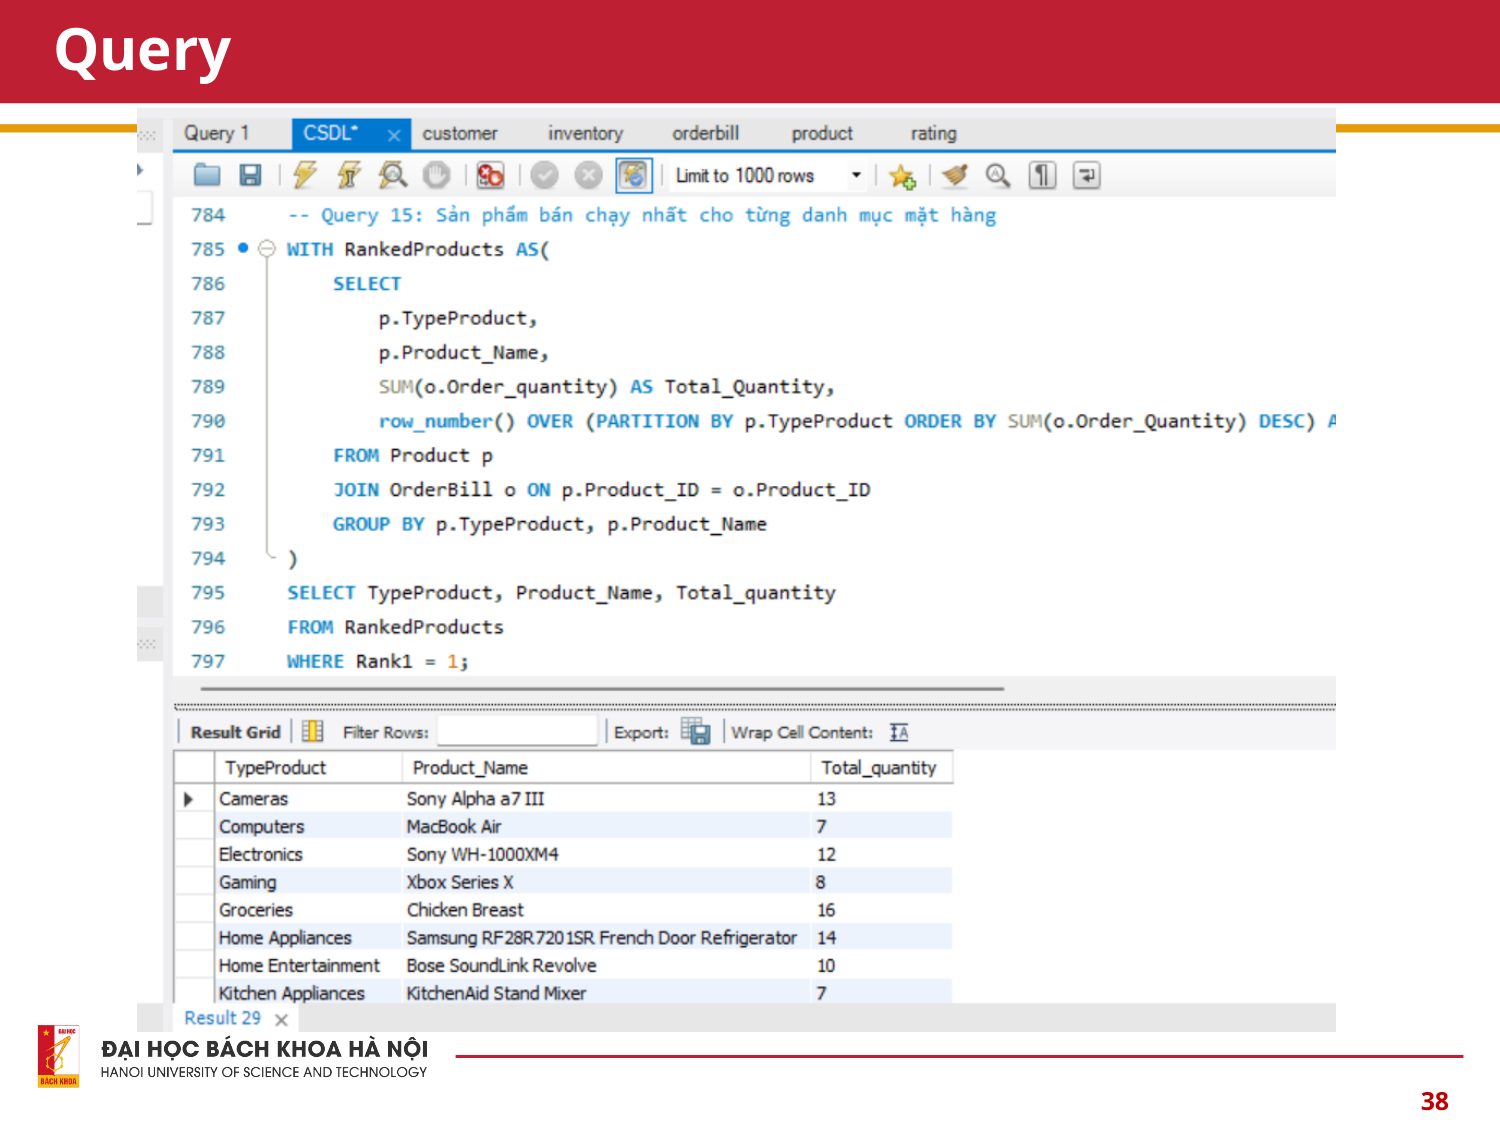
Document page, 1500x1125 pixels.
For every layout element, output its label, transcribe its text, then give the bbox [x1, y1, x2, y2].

title Query [38, 12, 1462, 87]
slide_number 38 [1126, 1078, 1464, 1125]
picture [0, 0, 1500, 1125]
